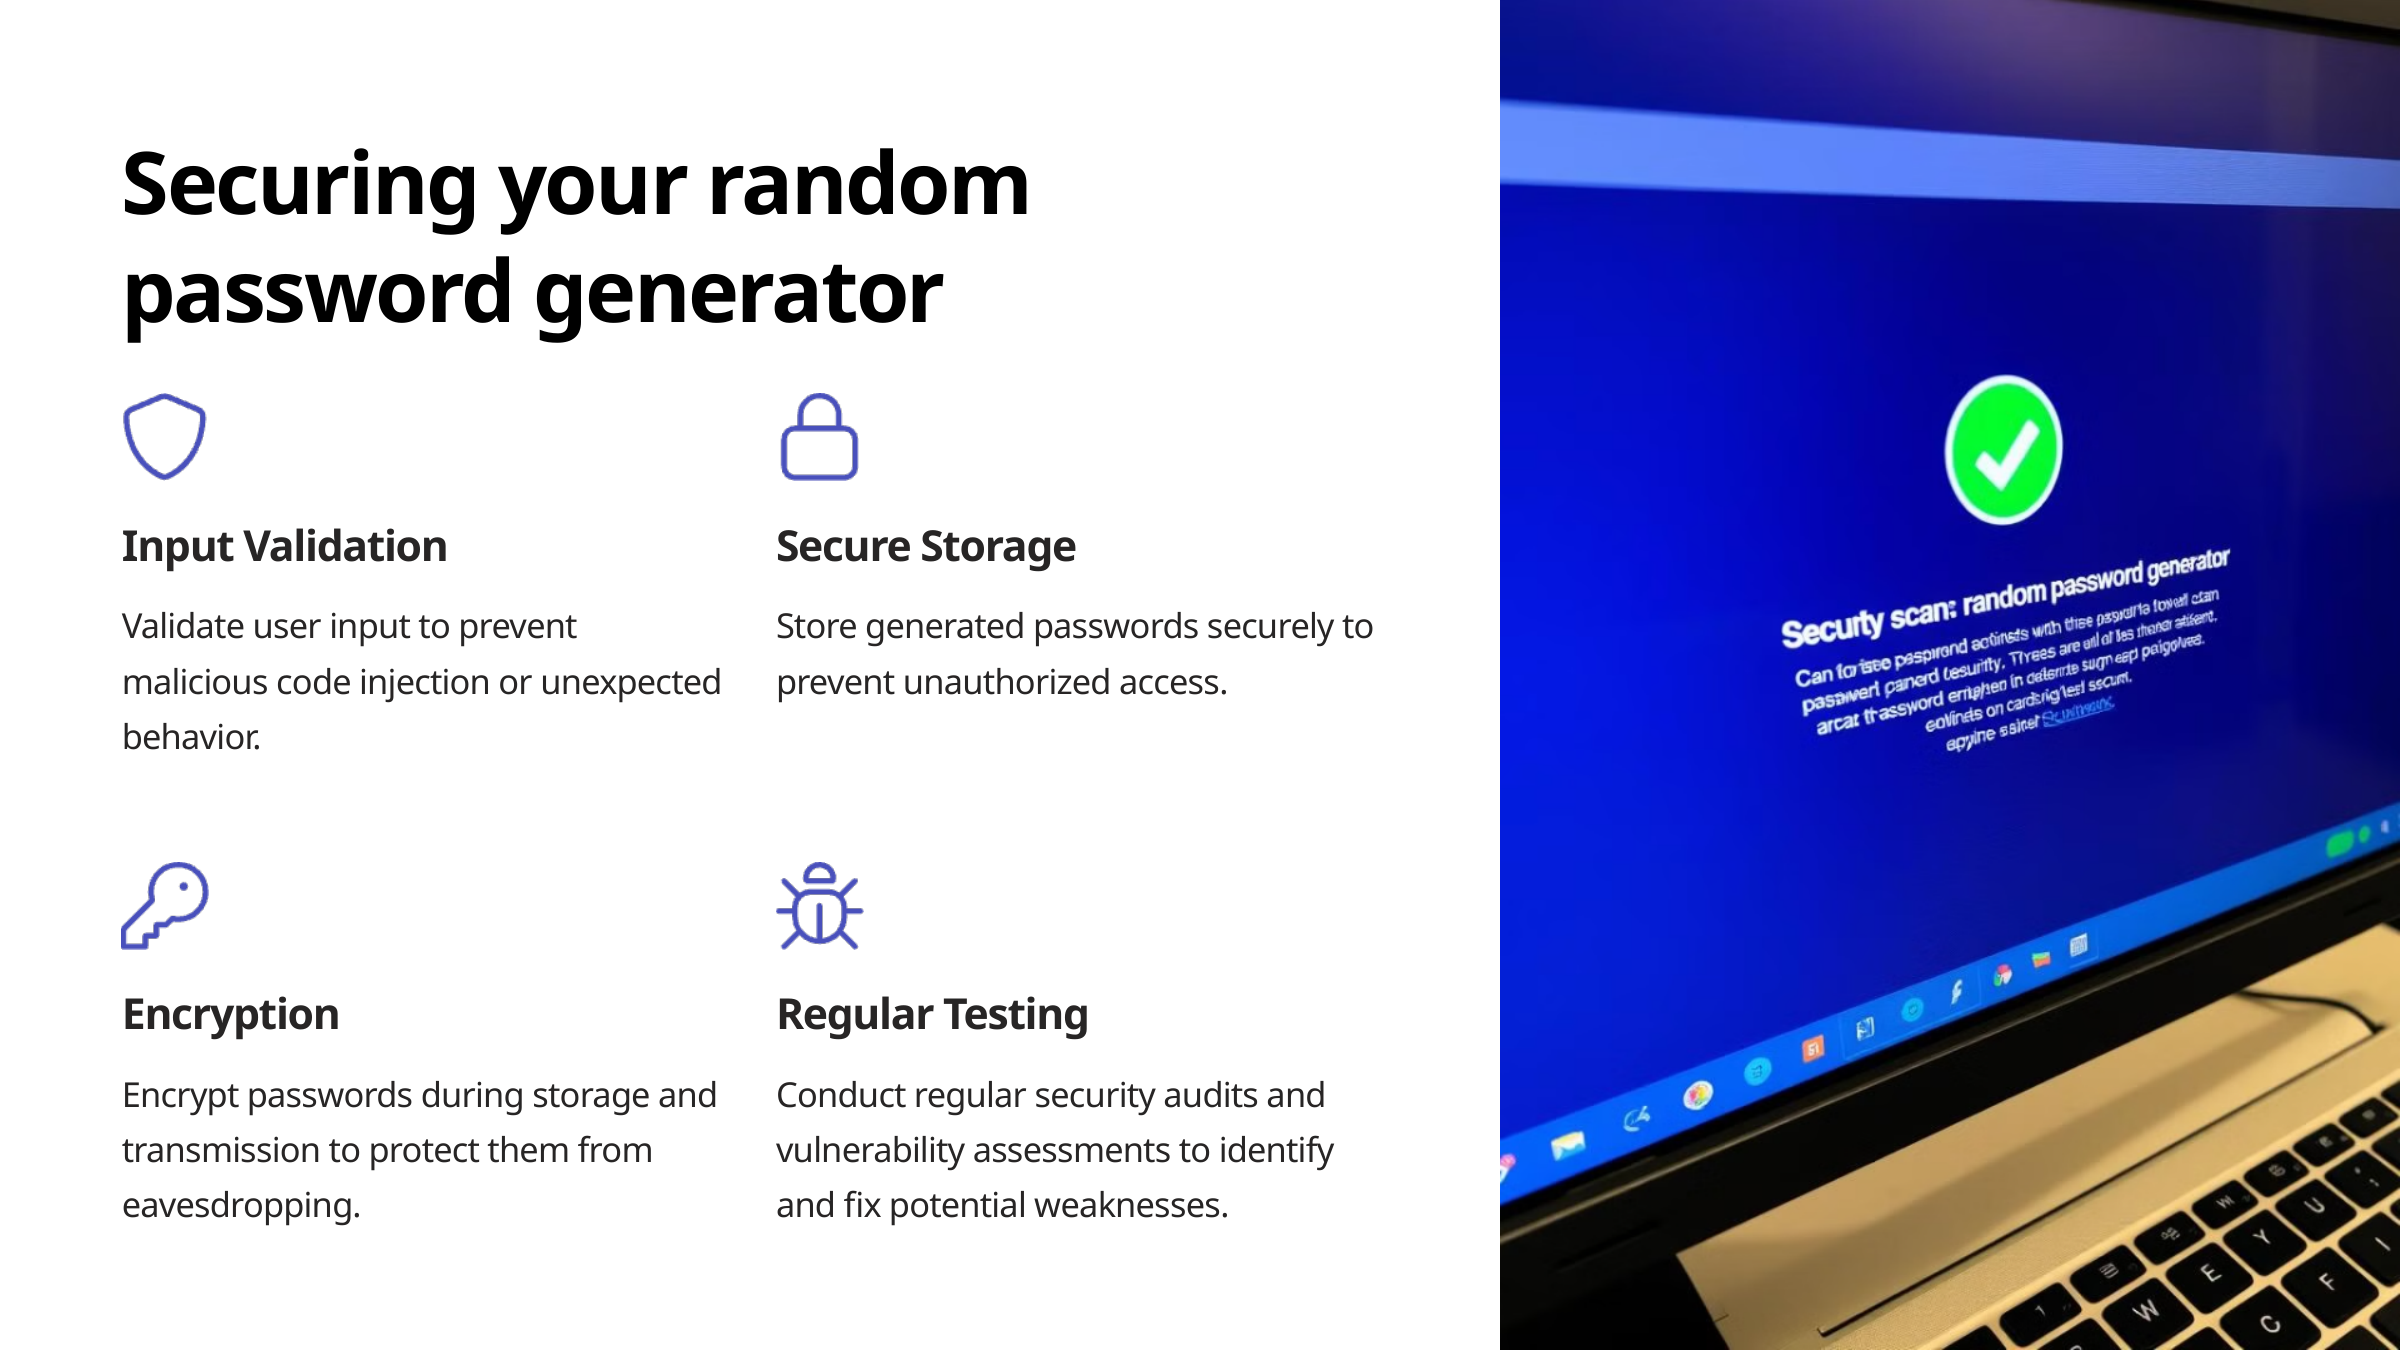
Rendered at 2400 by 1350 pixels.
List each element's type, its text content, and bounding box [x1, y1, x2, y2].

picture [1499, 0, 2400, 1350]
picture [121, 862, 209, 950]
text_box Input Validation [121, 515, 558, 570]
text_box Encryption [121, 983, 558, 1039]
picture [776, 862, 864, 950]
text_box Secure Storage [776, 515, 1212, 570]
text_box Regular Testing [776, 983, 1212, 1039]
text_box Store generated passwords securely to prevent unauthorized access. [776, 590, 1378, 702]
text_box Securing your random password generator [121, 123, 1379, 342]
text_box Validate user input to prevent malicious code injection or unexpected behavior. [121, 590, 724, 758]
text_box Encrypt passwords during storage and transmission to protect them from eavesdropping. [121, 1059, 724, 1227]
text_box Conduct regular security audits and vulnerability assessments to identify and fix potential weaknesses. [776, 1059, 1378, 1227]
picture [121, 393, 209, 481]
picture [776, 393, 864, 481]
